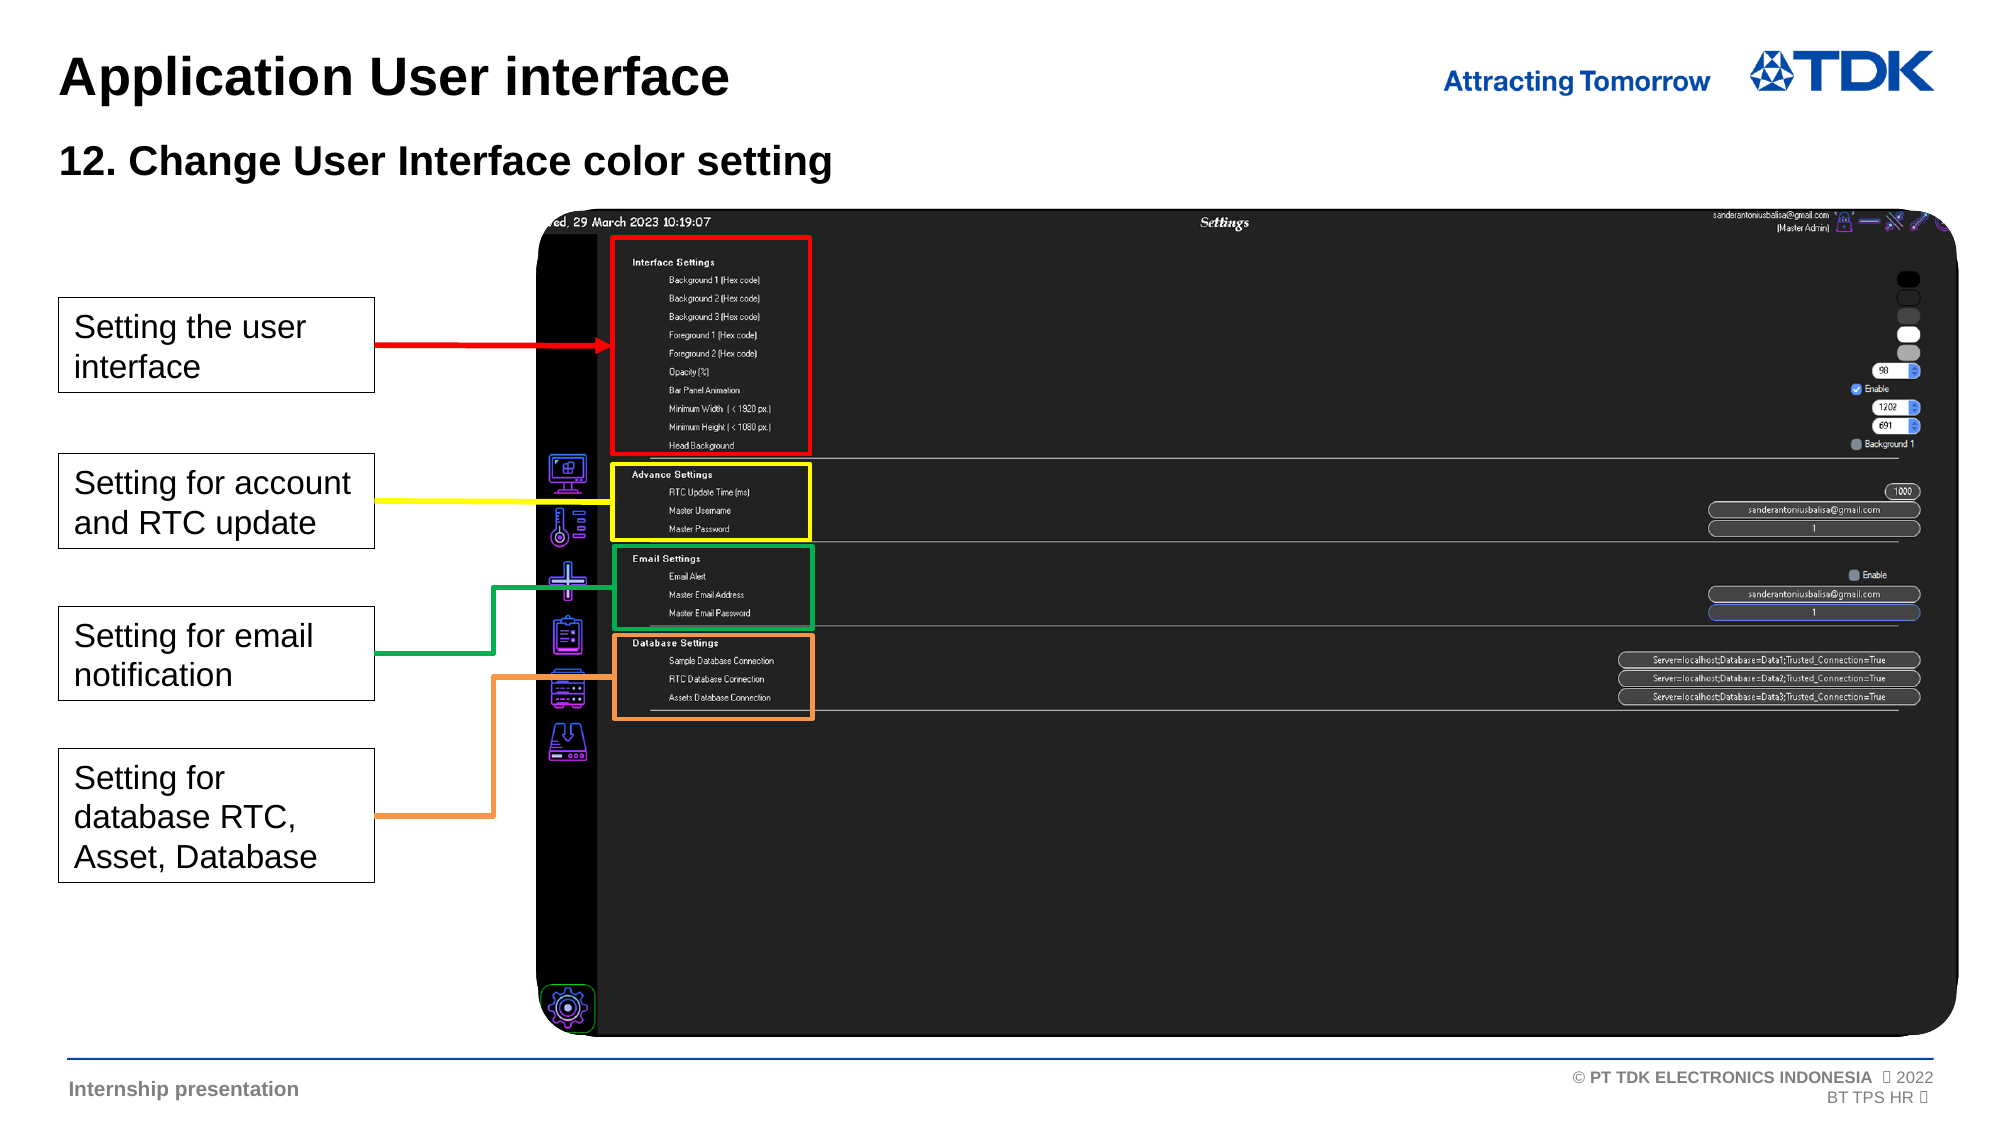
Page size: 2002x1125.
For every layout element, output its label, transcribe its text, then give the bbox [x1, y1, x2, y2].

text_box [612, 544, 815, 631]
text_box [536, 208, 1959, 1037]
picture [1441, 48, 1936, 98]
text_box Application User interface [58, 40, 1322, 107]
text_box Setting for email notification [58, 606, 375, 701]
text_box Setting the user interface [58, 297, 375, 393]
text_box [610, 462, 812, 542]
text_box Setting for account and RTC update [58, 453, 375, 549]
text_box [374, 676, 615, 817]
text_box [612, 633, 815, 721]
title 12. Change User Interface color setting [59, 133, 1322, 184]
text_box Setting for database RTC, Asset, Database [58, 748, 375, 883]
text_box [374, 587, 615, 655]
text_box [610, 235, 812, 456]
